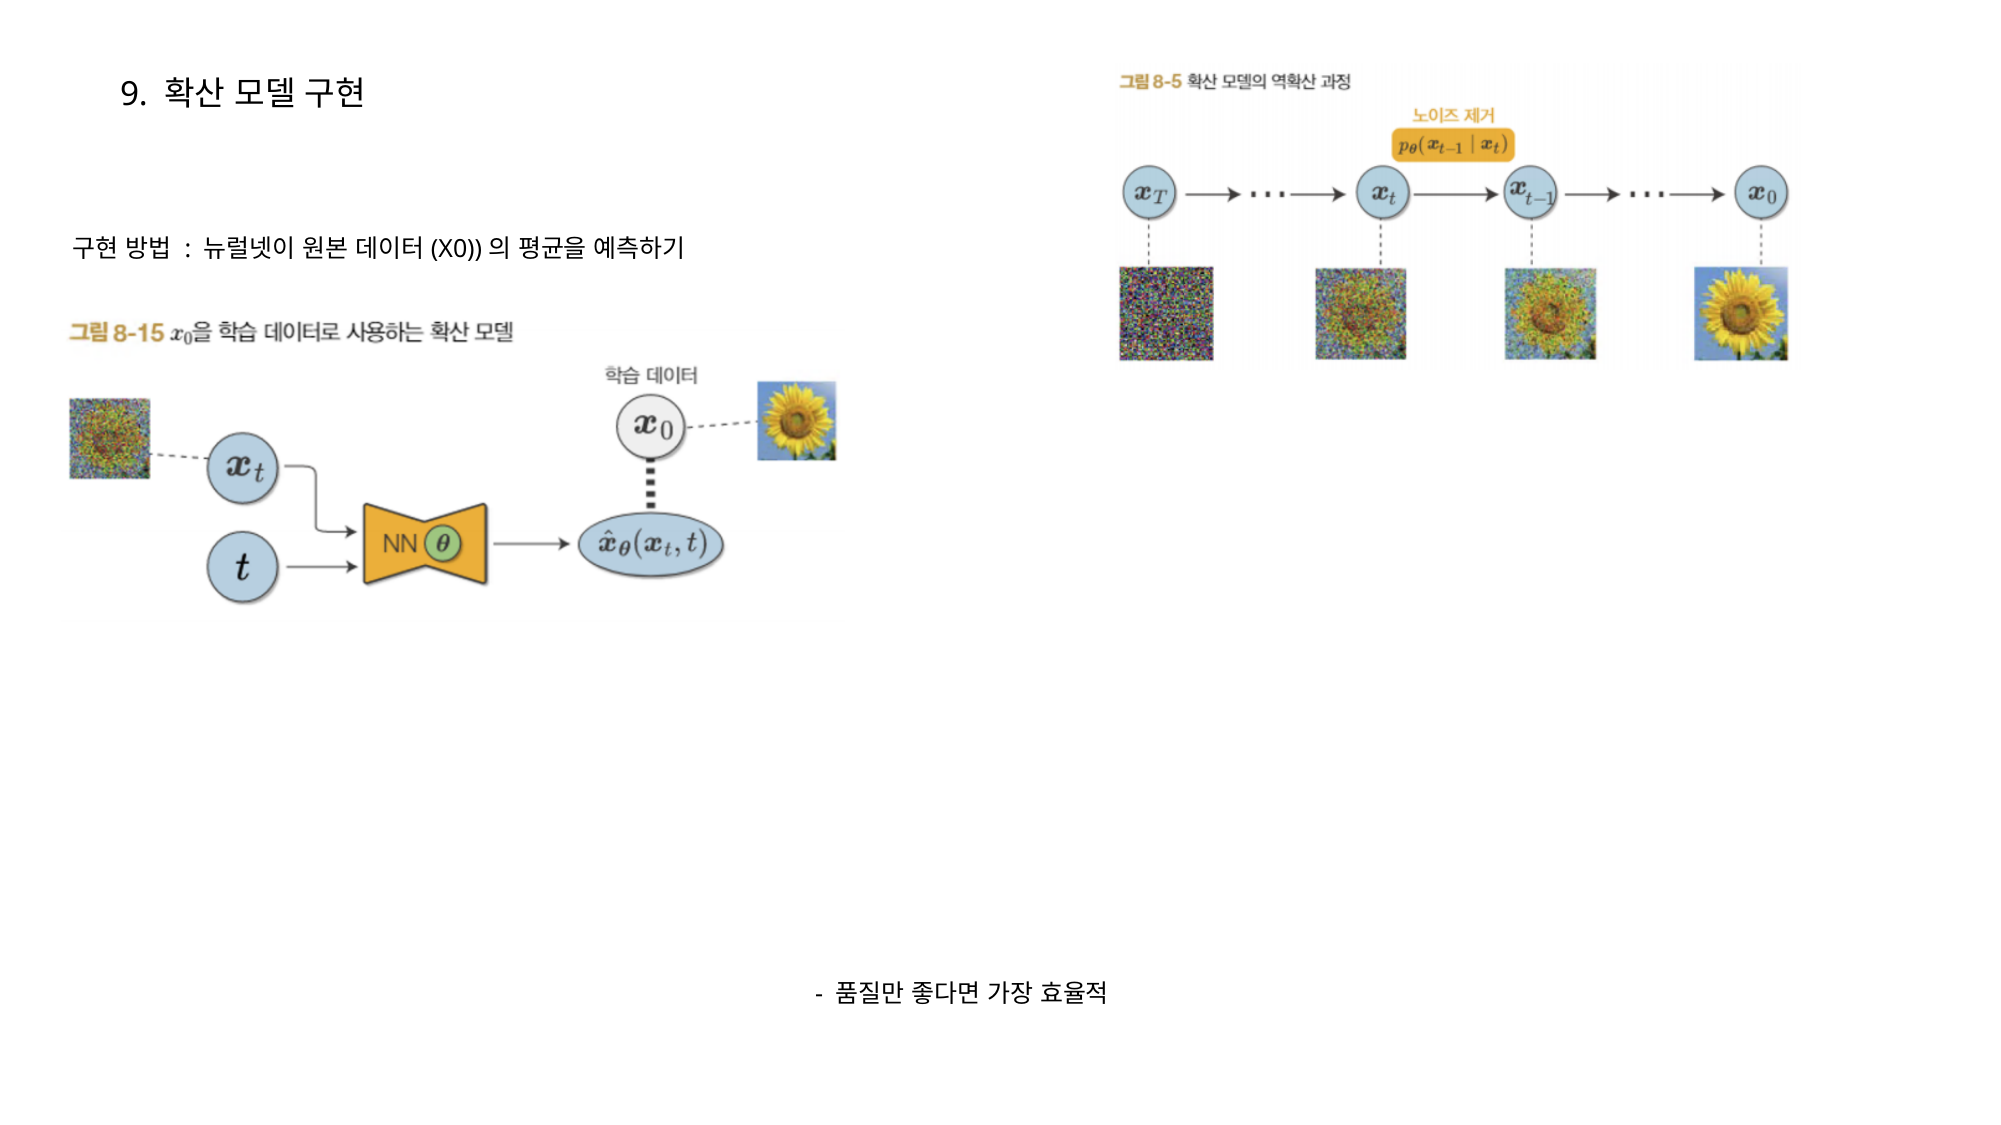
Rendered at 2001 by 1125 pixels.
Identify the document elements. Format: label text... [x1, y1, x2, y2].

text_box 구현 방법 : 뉴럴넷이 원본 데이터(X0))의 평균을 예측하기 [0, 225, 1016, 271]
picture [1111, 63, 1801, 370]
picture [61, 307, 845, 624]
text_box 9. 확산 모델 구현 [105, 64, 544, 120]
text_box - 품질만 좋다면 가장 효율적 [725, 970, 1758, 1046]
